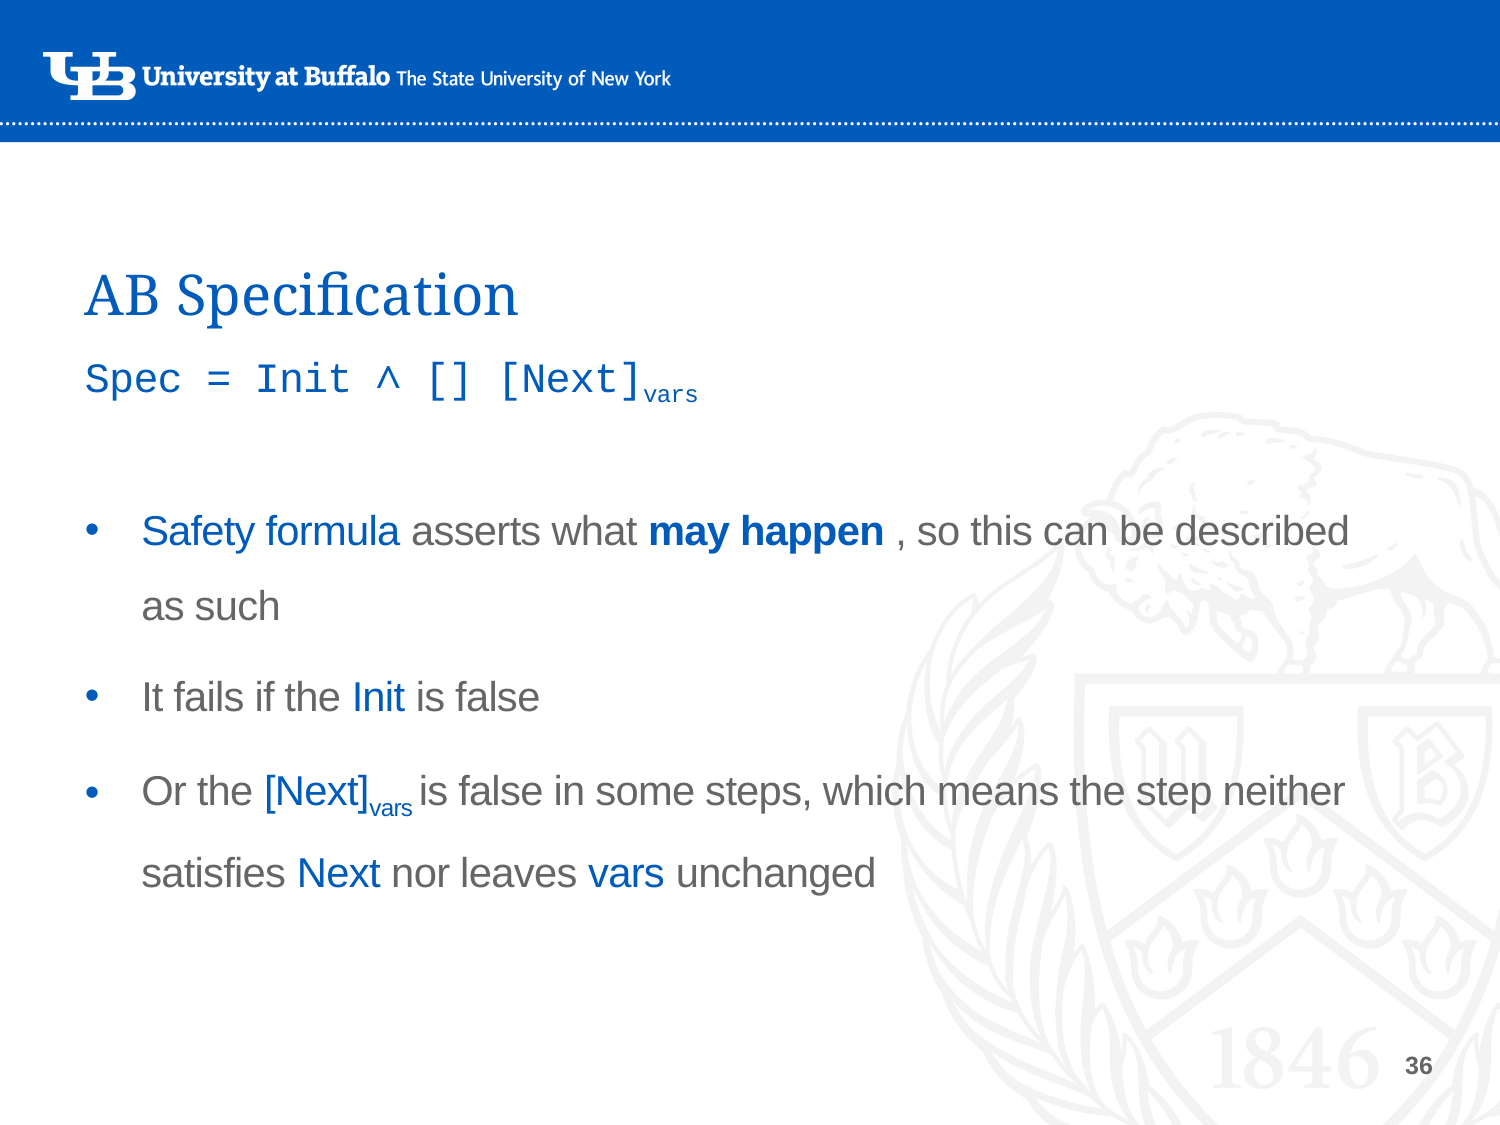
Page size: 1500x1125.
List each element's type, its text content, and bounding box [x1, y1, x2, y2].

list Spec = Init ∧ [] [Next]vars Safety formula asserts what may happen , so this can be described as such It fails if the Init is false Or the [Next]vars is false in some steps, which means the step neither satisfies Next nor leaves vars unchanged [70, 359, 1406, 1060]
title AB Specification [70, 216, 1364, 335]
picture [0, 0, 1500, 1125]
